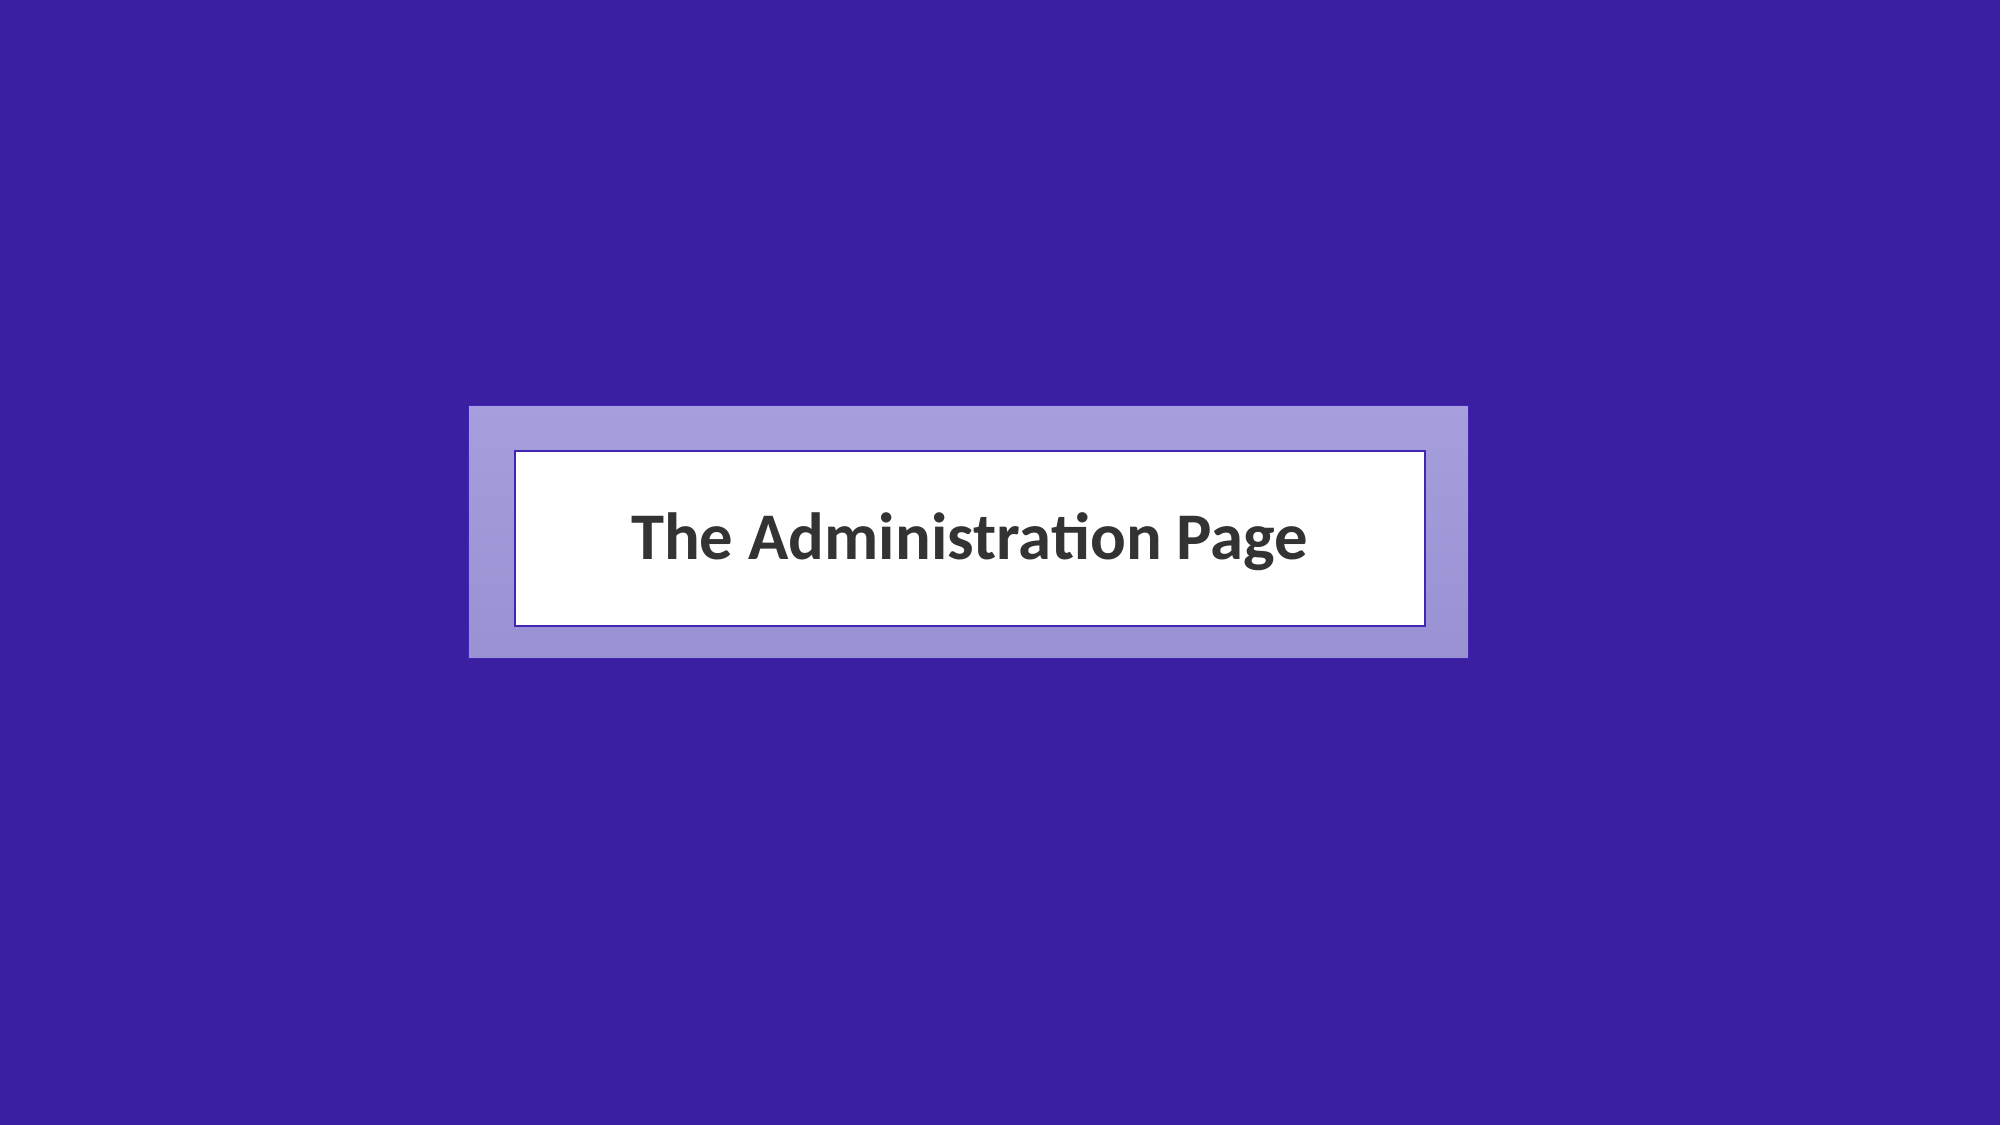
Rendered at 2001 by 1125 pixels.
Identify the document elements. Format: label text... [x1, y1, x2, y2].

title The Administration Page [514, 450, 1426, 627]
list [468, 405, 1469, 659]
